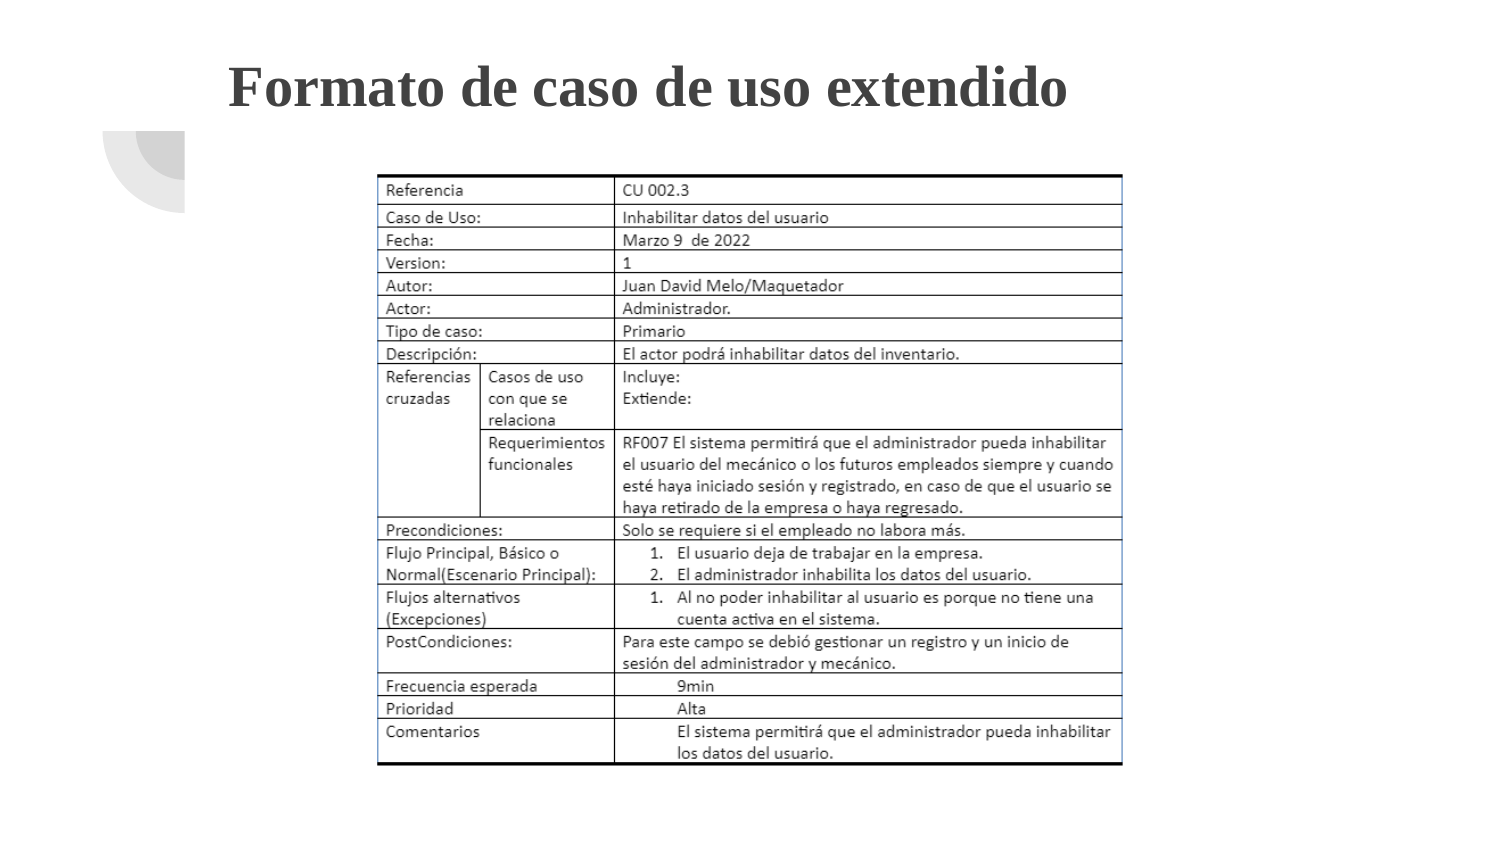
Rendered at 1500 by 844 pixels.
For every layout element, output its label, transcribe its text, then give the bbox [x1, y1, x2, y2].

title Formato de caso de uso extendido [213, 33, 1368, 198]
picture [375, 171, 1125, 769]
